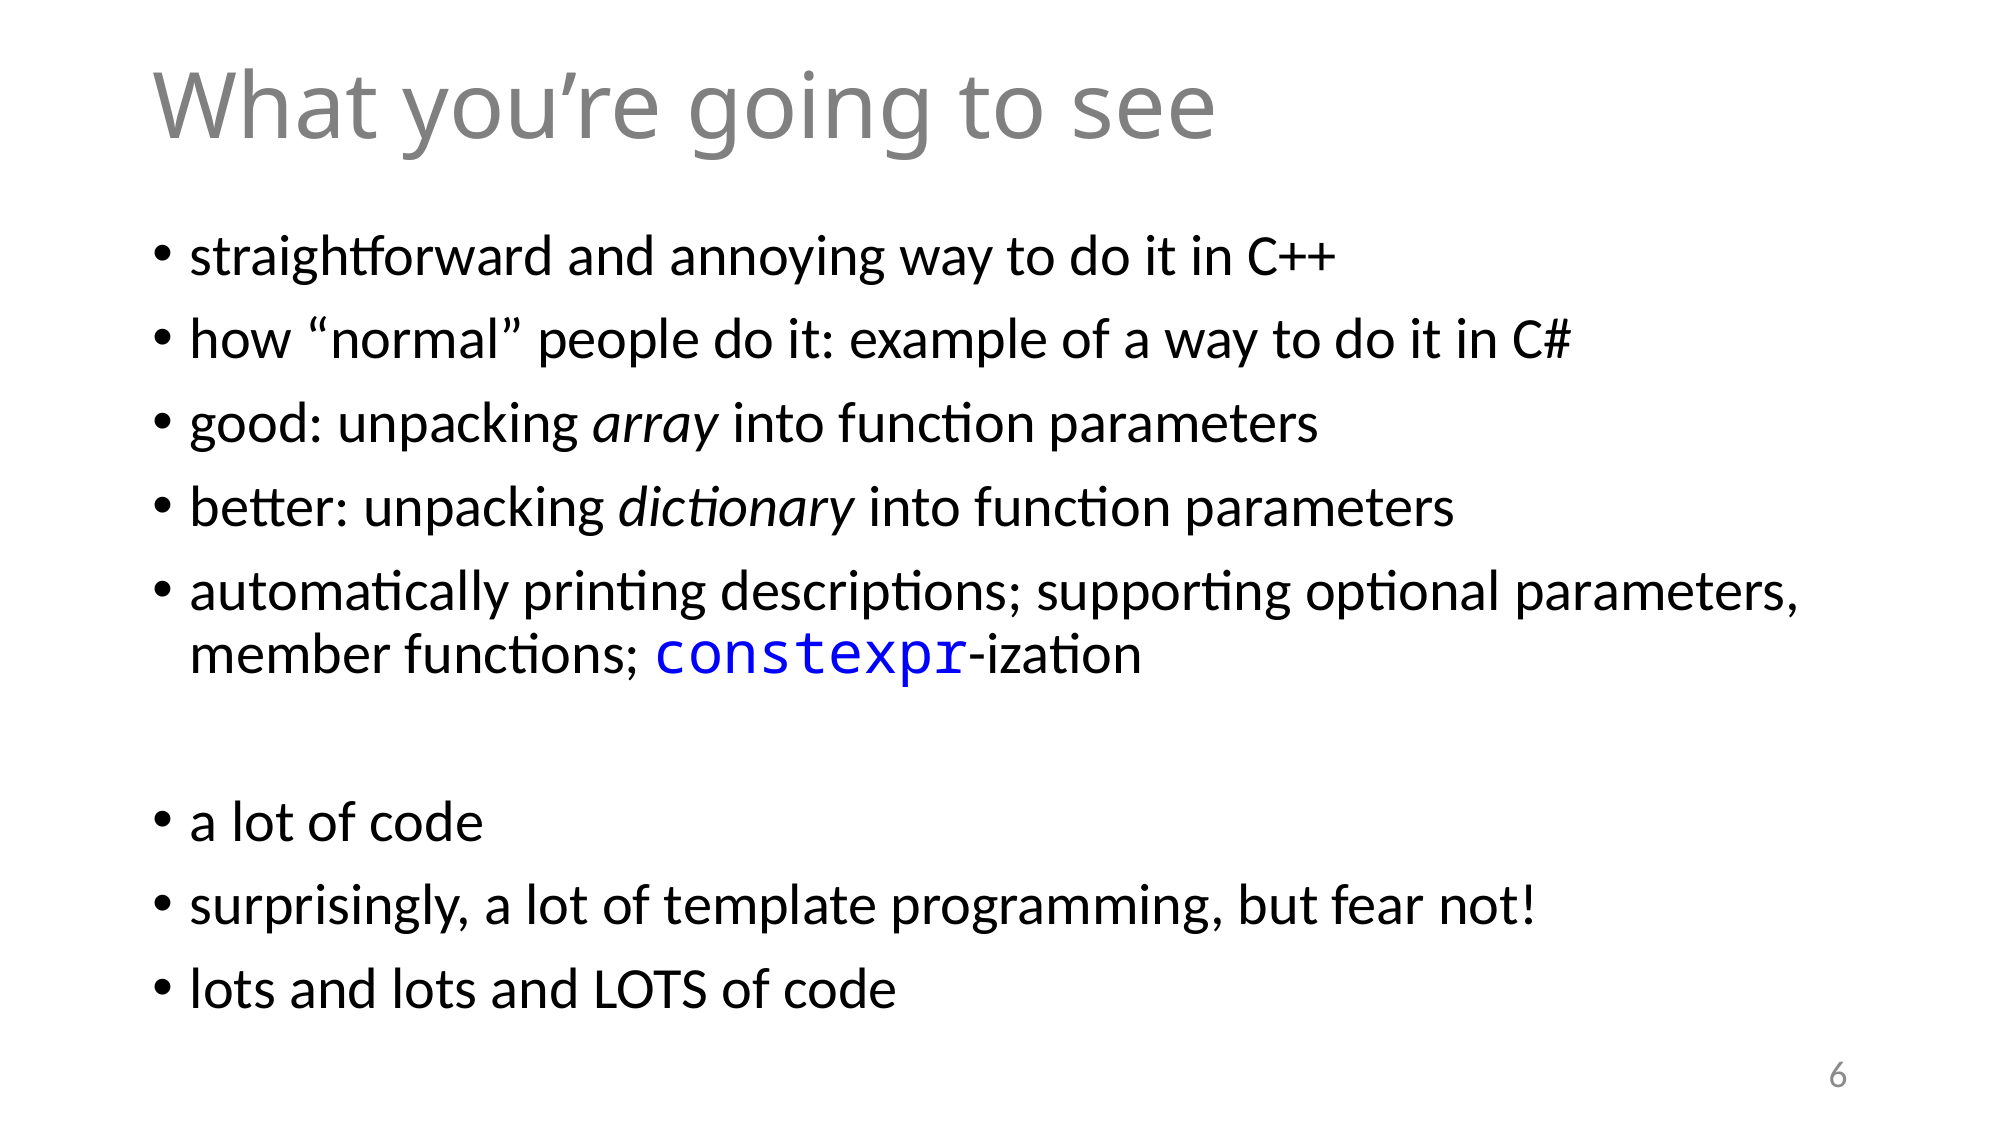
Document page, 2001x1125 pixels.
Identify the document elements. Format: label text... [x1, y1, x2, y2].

list straightforward and annoying way to do it in C++ how “normal” people do it: example of a way to do it in C# good: unpacking array into function parameters better: unpacking dictionary into function parameters automatically printing descriptions; supporting optional parameters, member functions; constexpr-ization a lot of code surprisingly, a lot of template programming, but fear not! lots and lots and LOTS of code [137, 217, 1863, 1043]
title What you’re going to see [137, 0, 1863, 217]
slide_number 6 [1412, 1042, 1863, 1103]
